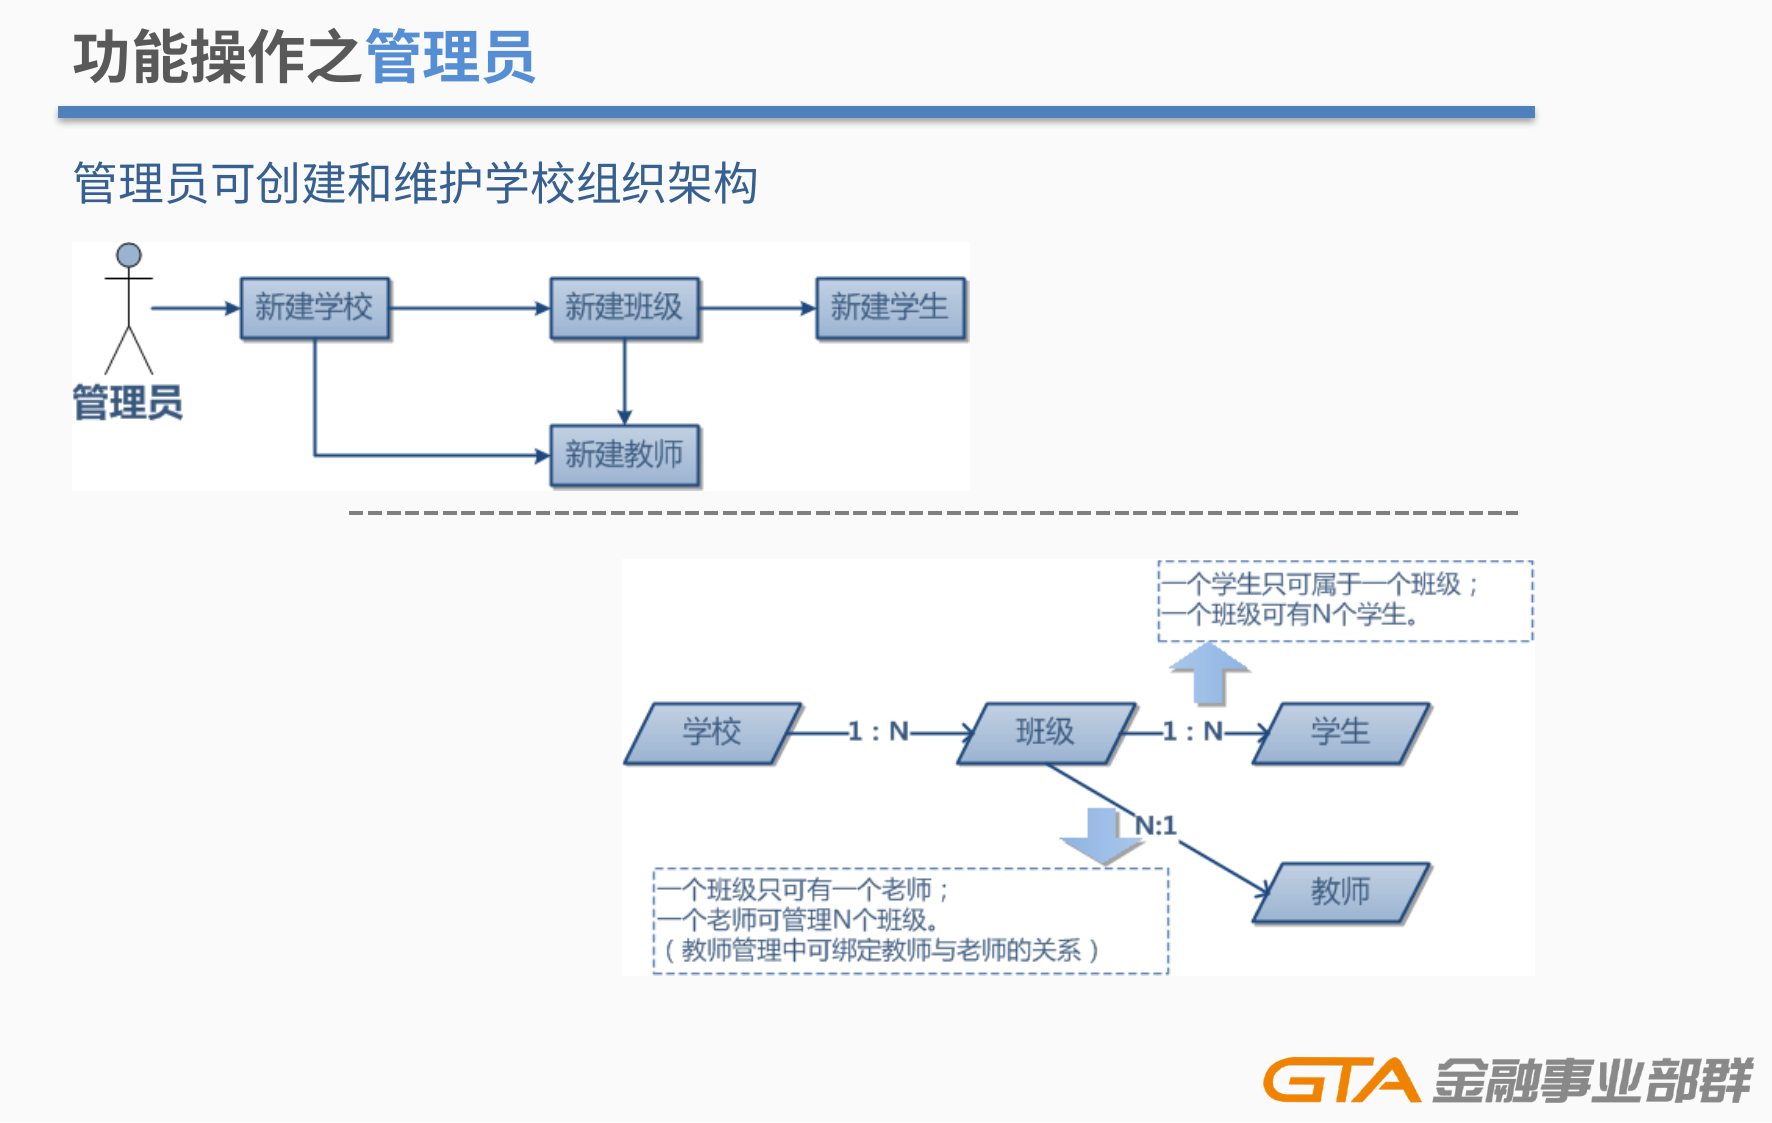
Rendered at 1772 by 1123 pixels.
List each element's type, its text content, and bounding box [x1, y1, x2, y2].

picture [621, 559, 1535, 976]
text_box 管理员可创建和维护学校组织架构 [58, 147, 970, 218]
picture [72, 241, 970, 491]
text_box 功能操作之管理员 [58, 12, 1342, 98]
picture [1263, 1057, 1754, 1103]
